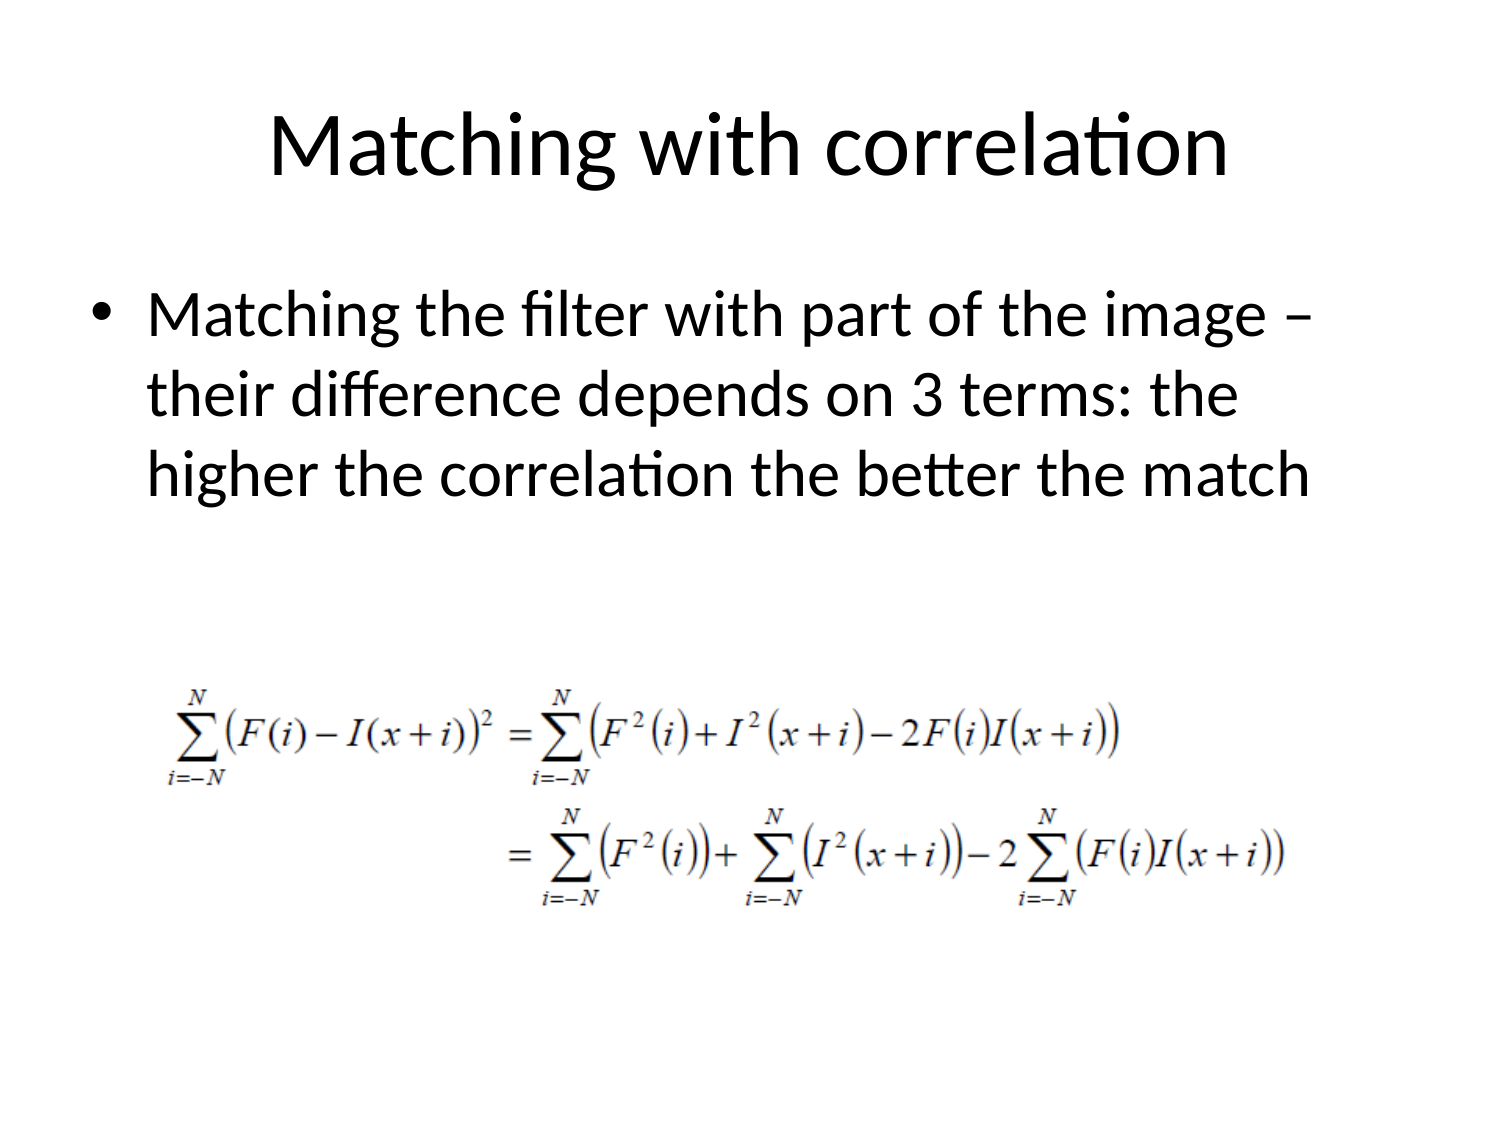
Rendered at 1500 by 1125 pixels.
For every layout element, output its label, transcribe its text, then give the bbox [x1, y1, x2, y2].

picture [165, 648, 1358, 948]
title Matching with correlation [75, 45, 1425, 233]
list Matching the filter with part of the image – their difference depends on 3 terms: the higher the correlation the better the match [75, 262, 1425, 1005]
